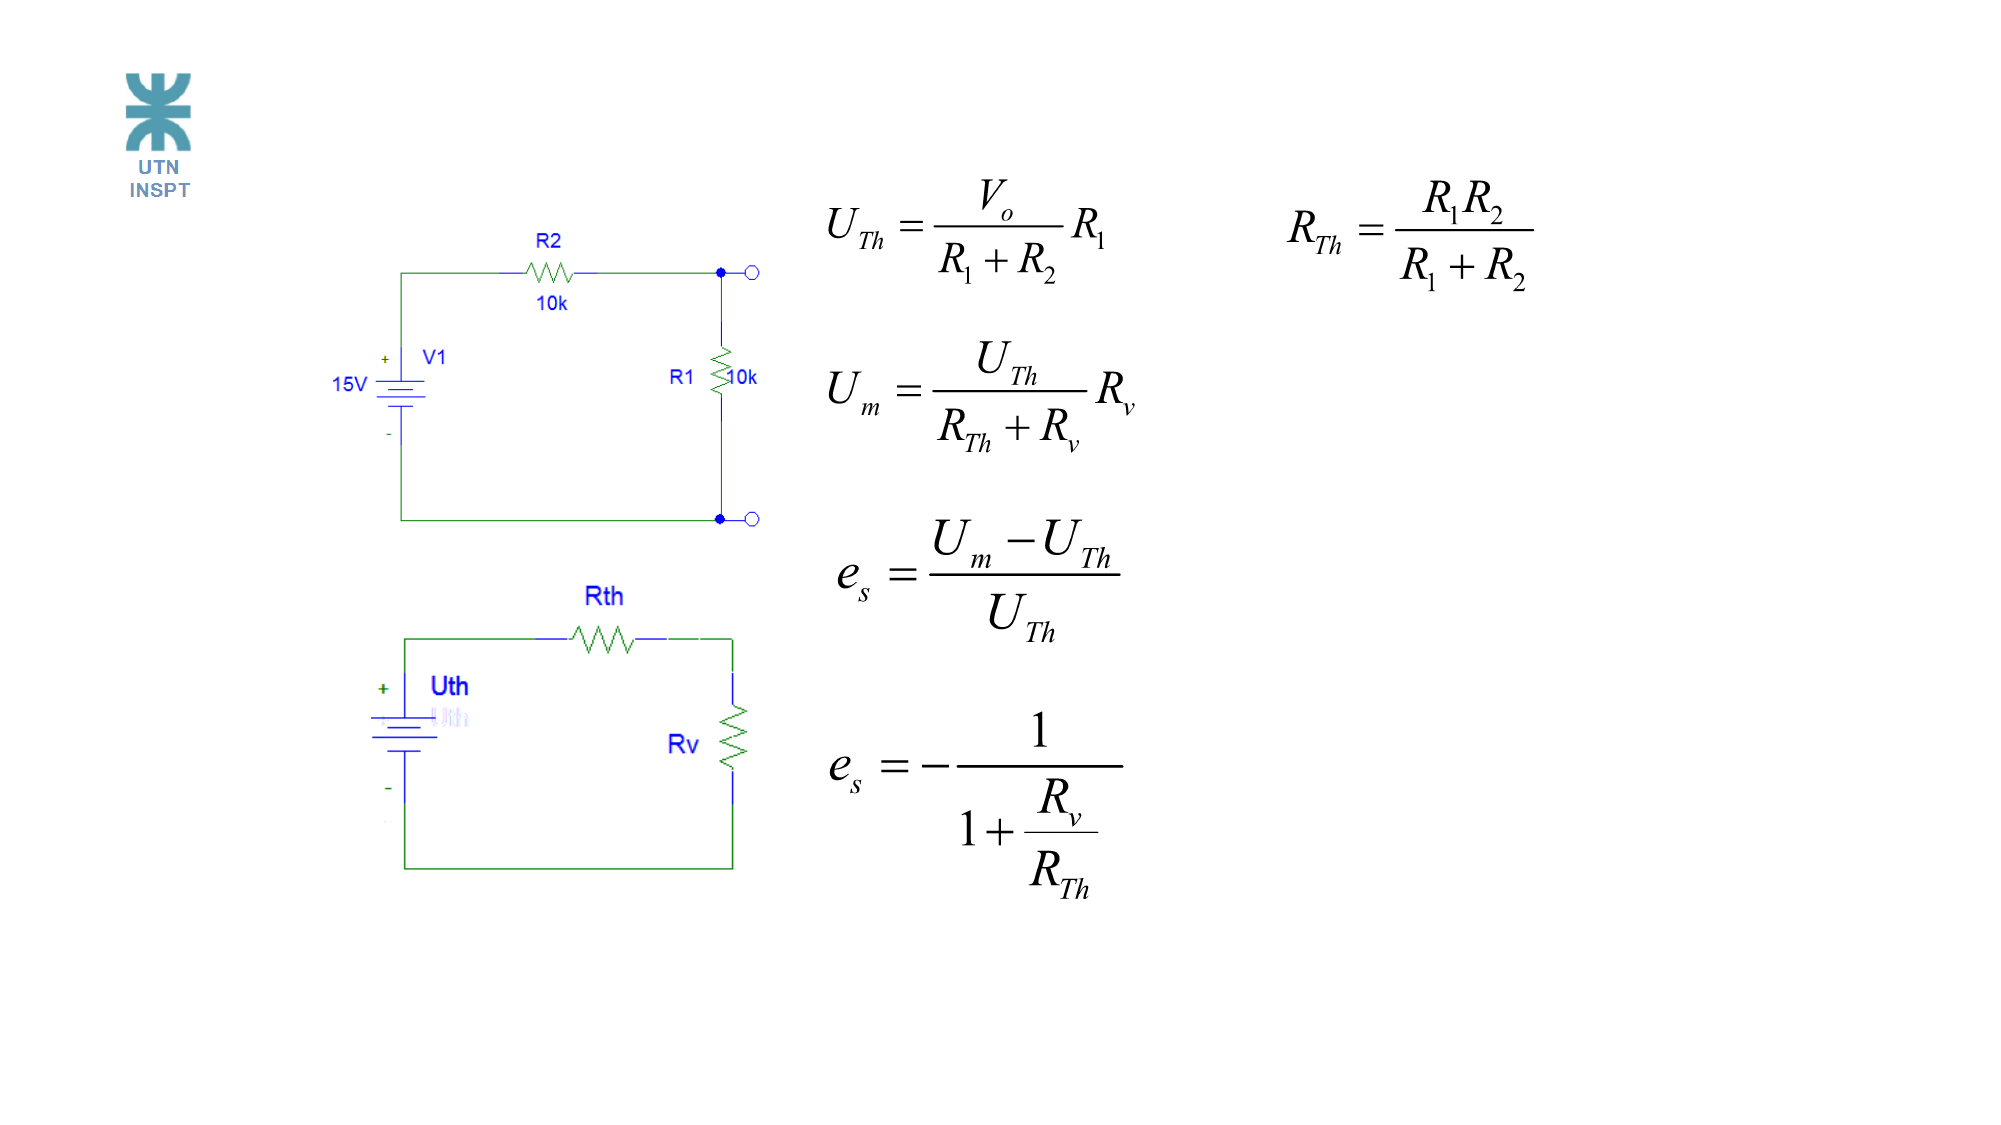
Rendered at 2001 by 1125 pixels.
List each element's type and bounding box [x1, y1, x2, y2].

picture [829, 505, 1130, 654]
picture [821, 167, 1112, 293]
picture [371, 579, 757, 885]
picture [821, 697, 1134, 914]
picture [1279, 167, 1543, 301]
picture [821, 328, 1144, 462]
picture [110, 62, 203, 208]
picture [326, 229, 779, 542]
